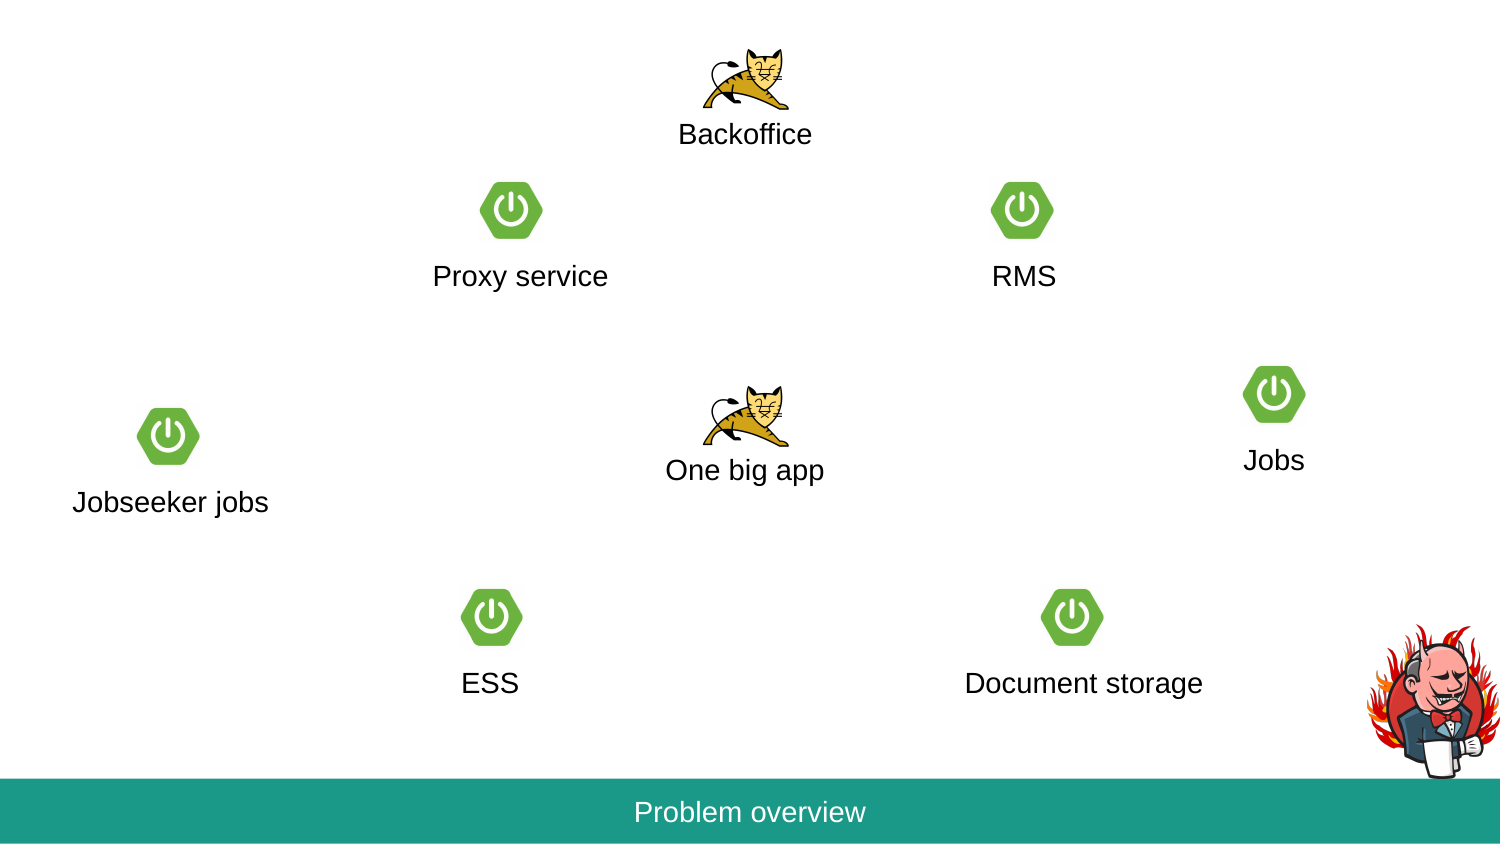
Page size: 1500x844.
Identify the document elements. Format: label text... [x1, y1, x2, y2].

picture [1367, 623, 1500, 779]
picture [1240, 361, 1307, 427]
picture [478, 177, 545, 243]
picture [1039, 584, 1105, 650]
picture [700, 383, 799, 449]
picture [458, 584, 525, 650]
text_box Document storage [949, 649, 1229, 694]
picture [135, 403, 201, 470]
text_box Jobs [1228, 426, 1332, 471]
text_box Jobseeker jobs [57, 468, 345, 513]
text_box Backoffice [663, 100, 837, 144]
picture [989, 177, 1055, 243]
text_box Problem overview [0, 778, 1500, 844]
picture [700, 46, 799, 112]
text_box ESS [446, 649, 549, 694]
text_box One big app [650, 436, 850, 480]
text_box RMS [976, 242, 1080, 286]
text_box Proxy service [417, 242, 642, 286]
